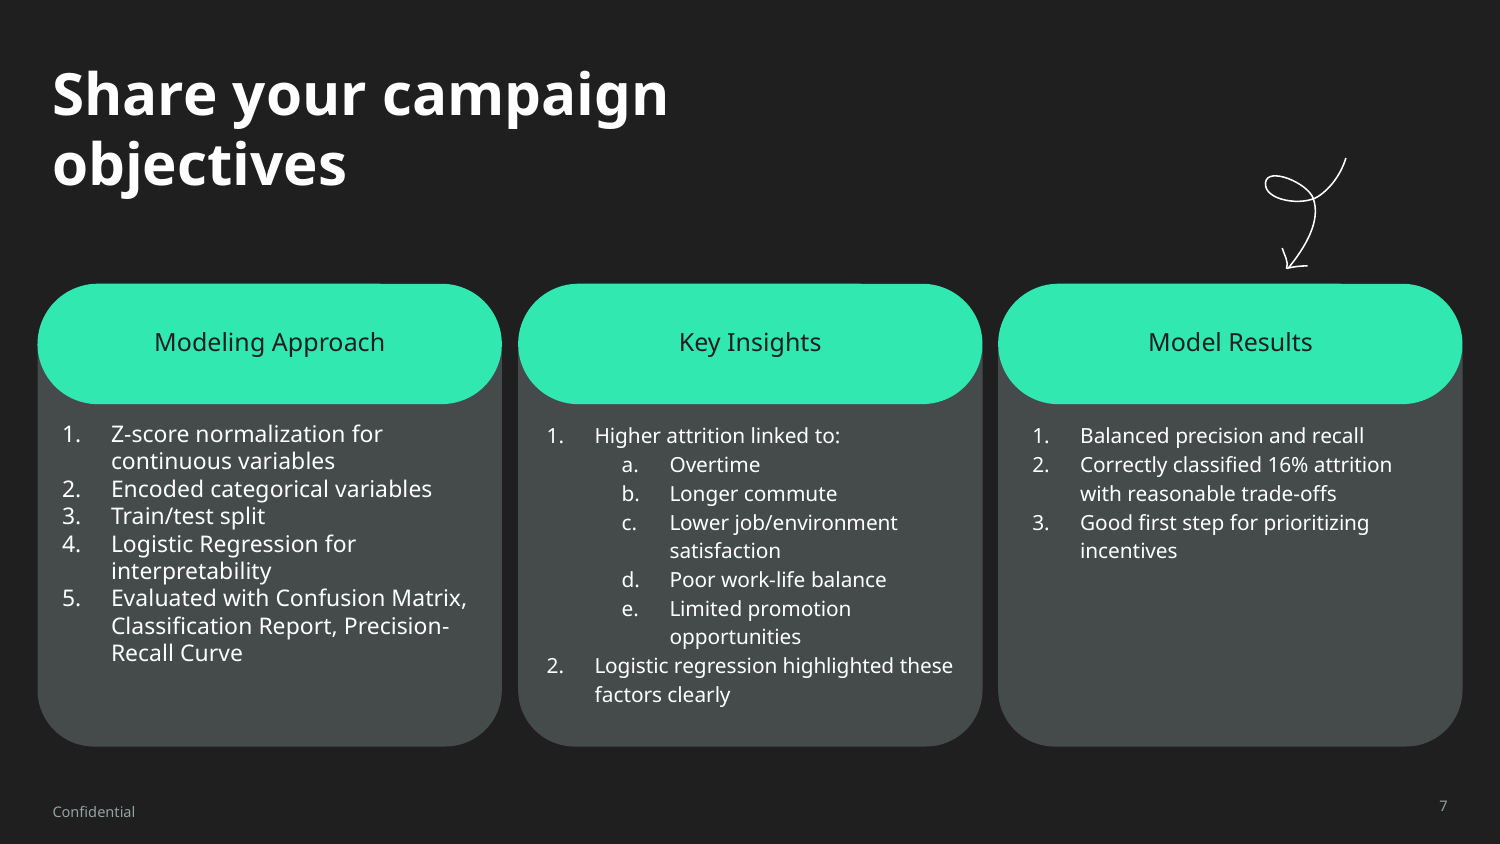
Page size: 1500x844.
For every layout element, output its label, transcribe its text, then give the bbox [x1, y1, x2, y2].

list Z-score normalization for continuous variables Encoded categorical variables Train/test split Logistic Regression for interpretability Evaluated with Confusion Matrix, Classification Report, Precision-Recall Curve [0, 404, 474, 747]
subtitle Model Results [998, 283, 1464, 404]
subtitle Confidential [37, 787, 221, 839]
title Share your campaign objectives [37, 42, 974, 214]
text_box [1231, 127, 1362, 269]
list Higher attrition linked to: Overtime Longer commute Lower job/environment satisfaction Poor work-life balance Limited promotion opportunities Logistic regression highlighted these factors clearly [474, 404, 960, 747]
subtitle Key Insights [517, 283, 983, 404]
subtitle Modeling Approach [37, 283, 503, 404]
list Balanced precision and recall Correctly classified 16% attrition with reasonable trade-offs Good first step for prioritizing incentives [960, 404, 1464, 747]
